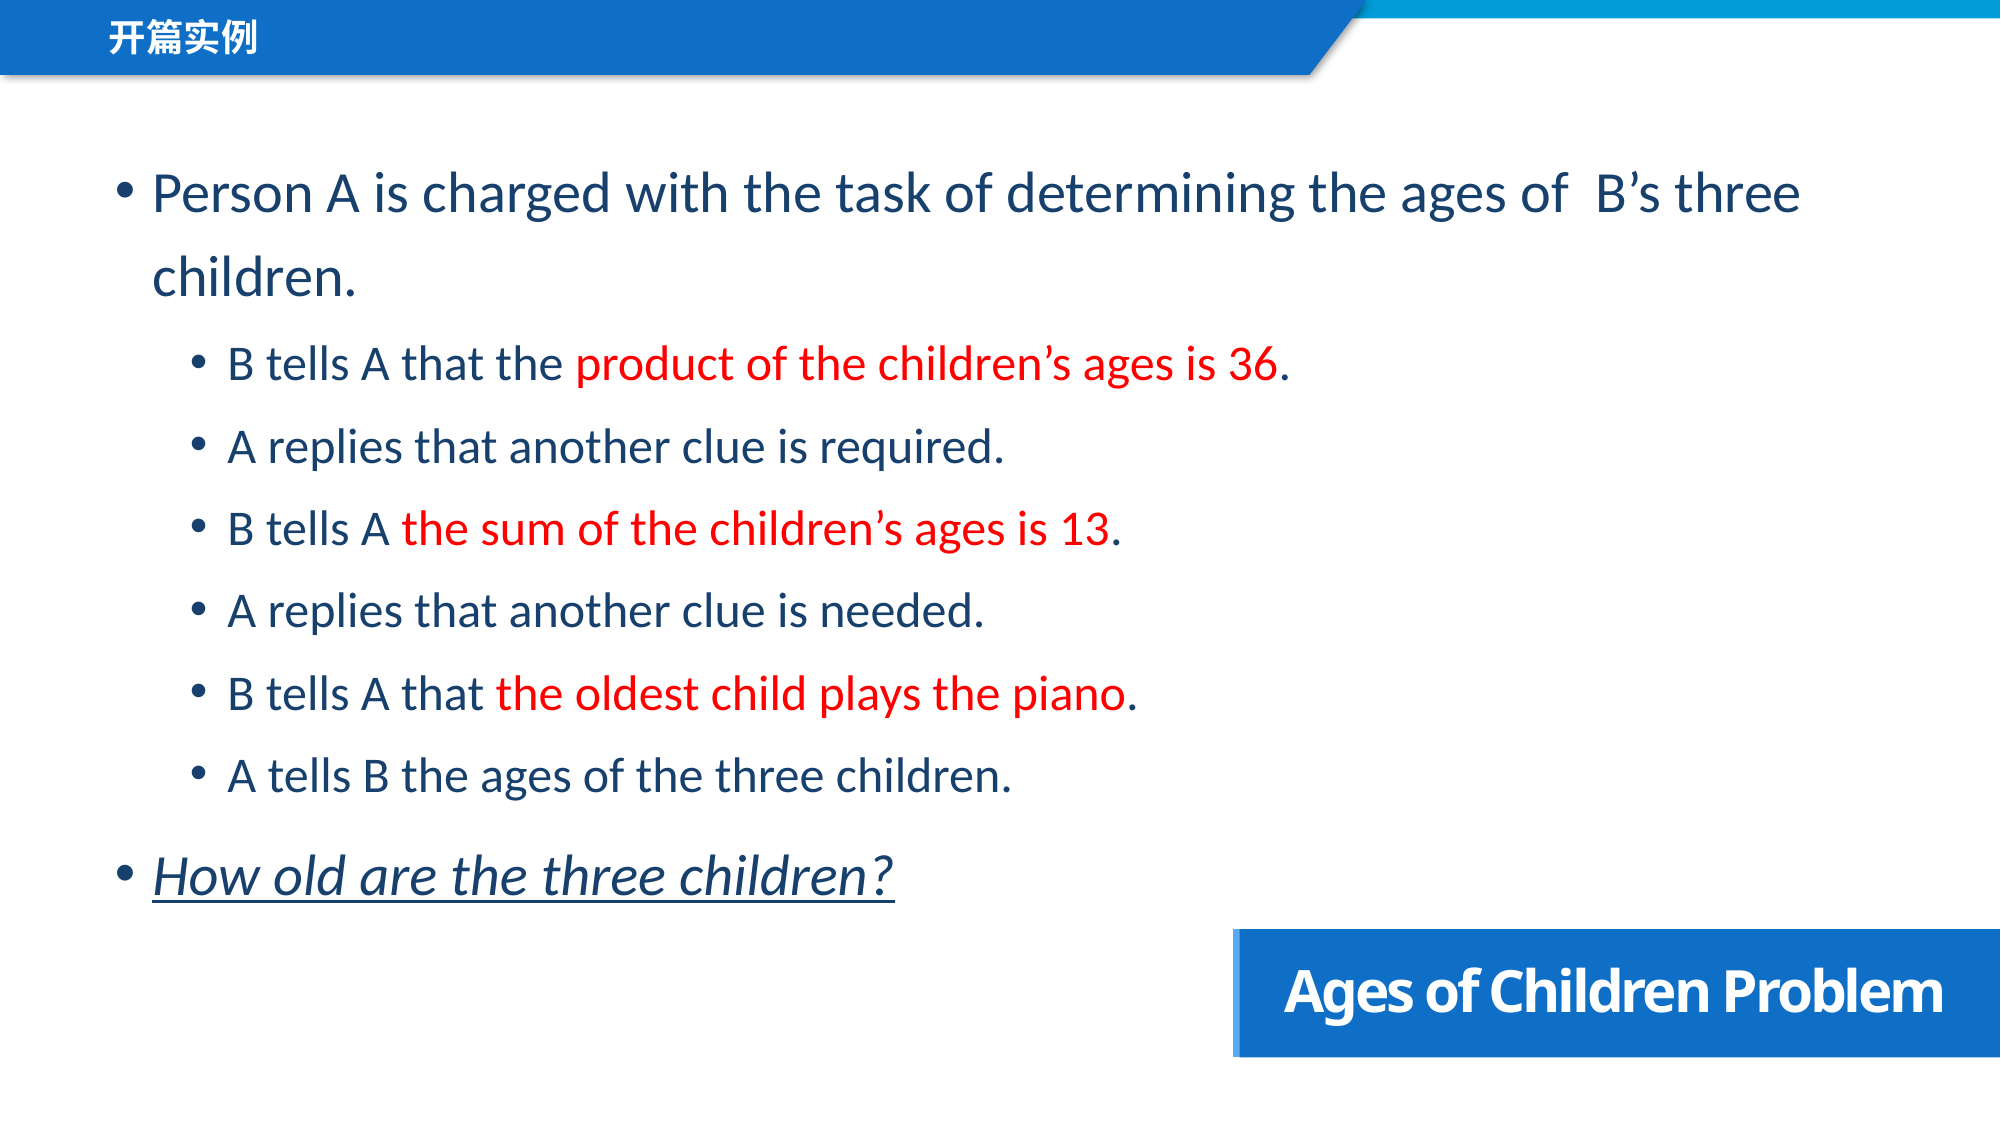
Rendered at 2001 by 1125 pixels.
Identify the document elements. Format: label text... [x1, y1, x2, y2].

list Person A is charged with the task of determining the ages of B’s three children. B tells A that the product of the children’s ages is 36. A replies that another clue is required. B tells A the sum of the children’s ages is 13. A replies that another clue is needed. B tells A that the oldest child plays the piano. A tells B the ages of the three children. How old are the three children? [99, 133, 1878, 1058]
list 开篇实例 [93, 11, 1138, 68]
list Ages of Children Problem [1239, 929, 2000, 1058]
